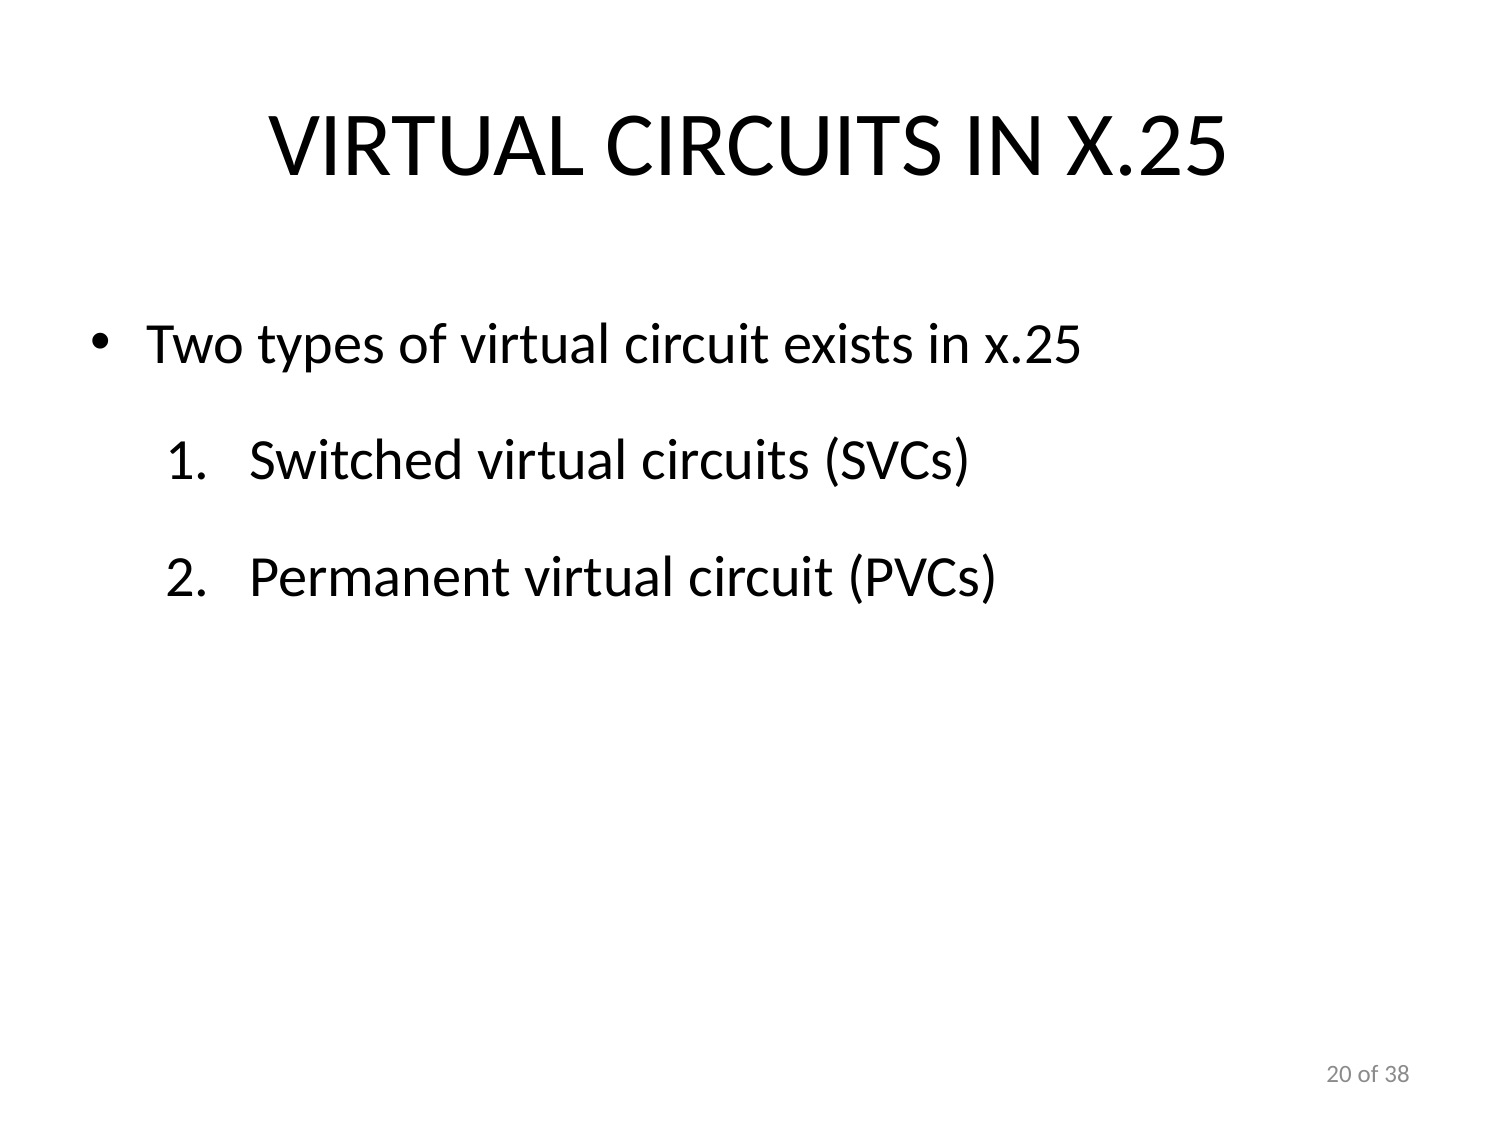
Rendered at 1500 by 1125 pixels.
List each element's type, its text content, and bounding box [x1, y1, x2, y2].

slide_number 20 of 38 [1074, 1042, 1425, 1103]
title virtual circuits in X.25 [75, 45, 1425, 233]
list Two types of virtual circuit exists in x.25 Switched virtual circuits (SVCs) Permanent virtual circuit (PVCs) [75, 262, 1425, 1005]
